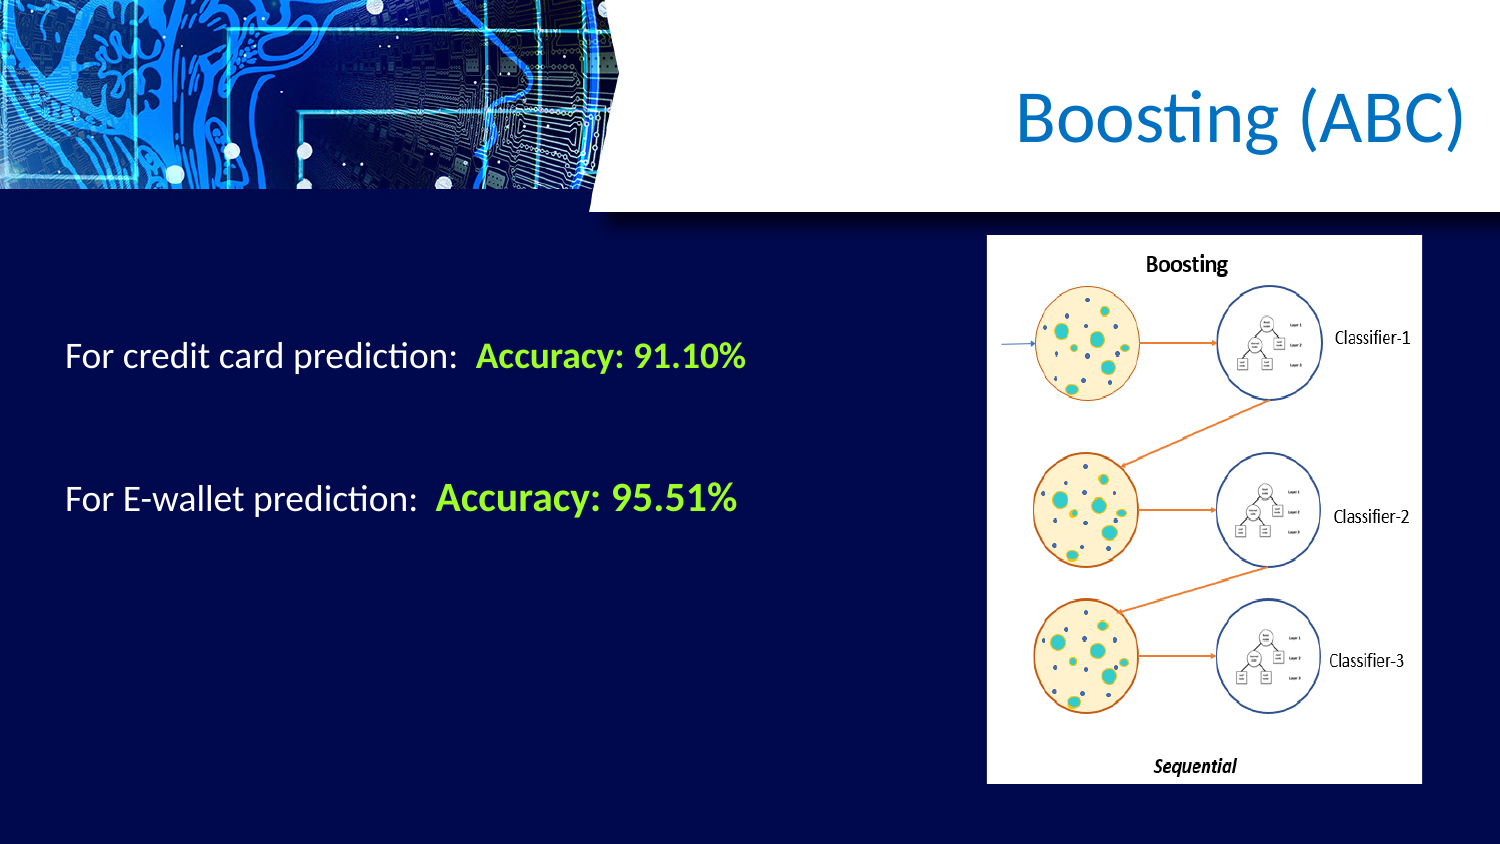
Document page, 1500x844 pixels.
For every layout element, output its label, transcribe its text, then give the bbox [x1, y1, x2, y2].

text_box Boosting (ABC) [769, 60, 1482, 166]
picture [0, 0, 1500, 844]
text_box For E-wallet prediction: Accuracy: 95.51% [50, 461, 981, 527]
text_box For credit card prediction: Accuracy: 91.10% [50, 323, 981, 383]
